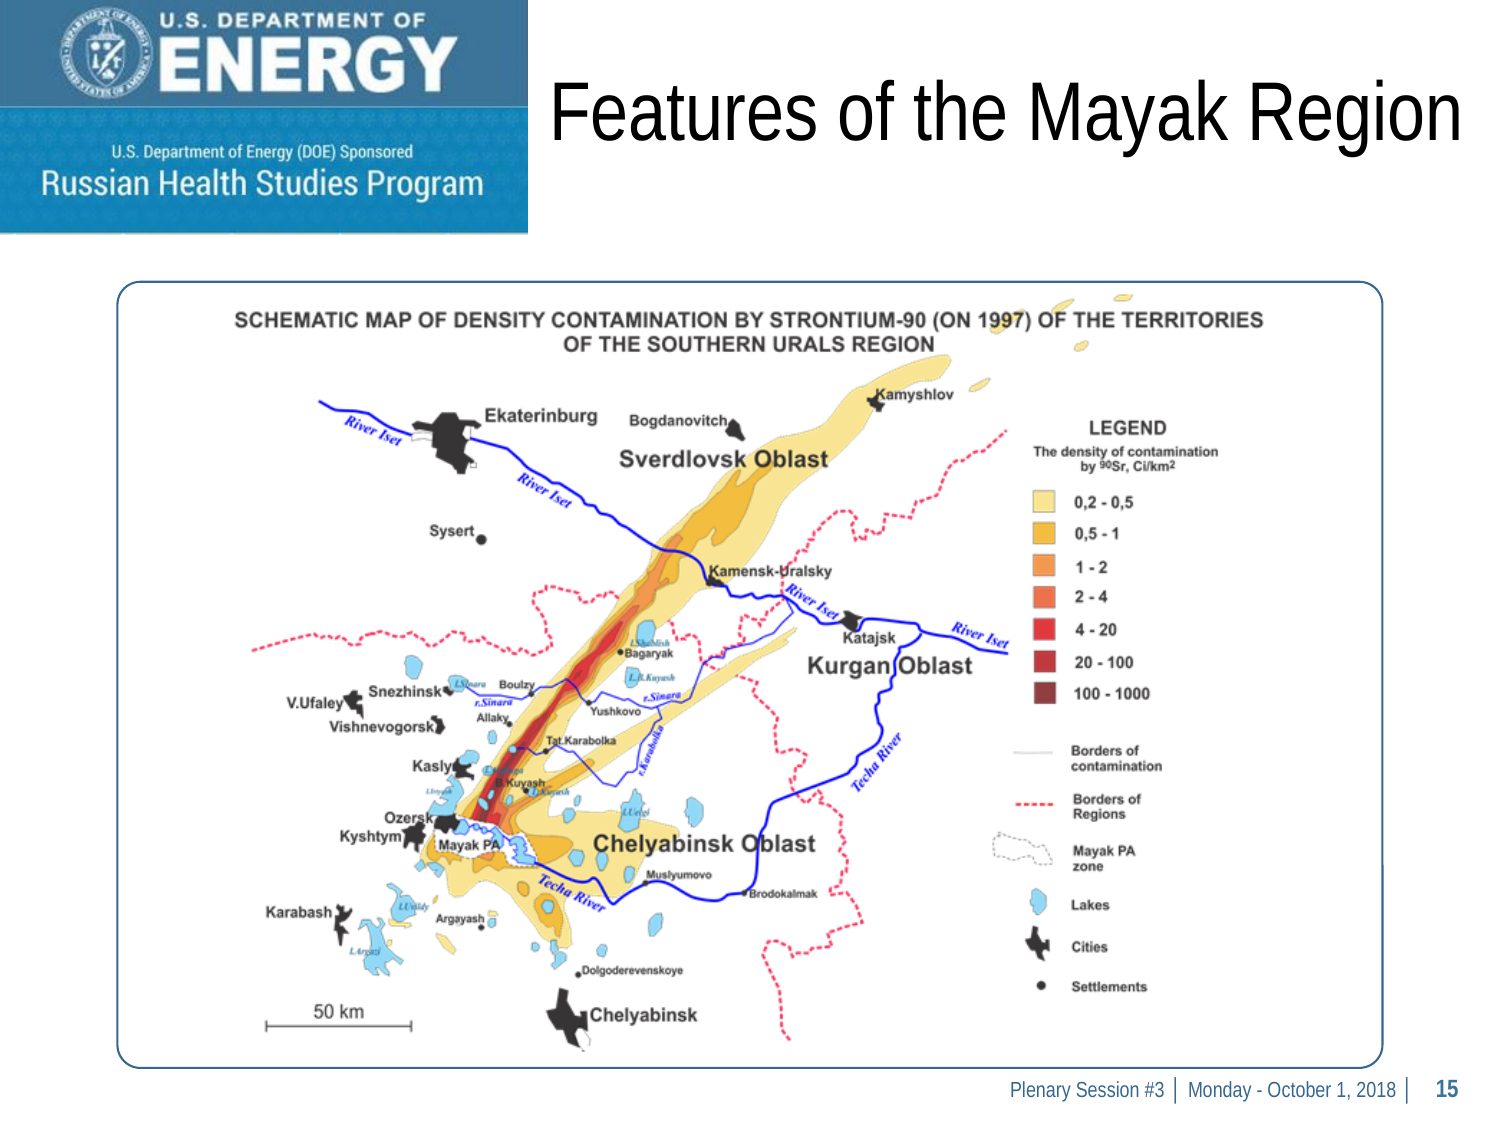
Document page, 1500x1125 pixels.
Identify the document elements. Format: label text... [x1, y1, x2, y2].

slide_number 15 [1407, 1067, 1487, 1107]
picture [0, 227, 528, 235]
text_box [116, 280, 1384, 1069]
title Features of the Mayak Region [526, 11, 1488, 217]
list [226, 283, 1274, 1062]
picture [0, 0, 528, 223]
